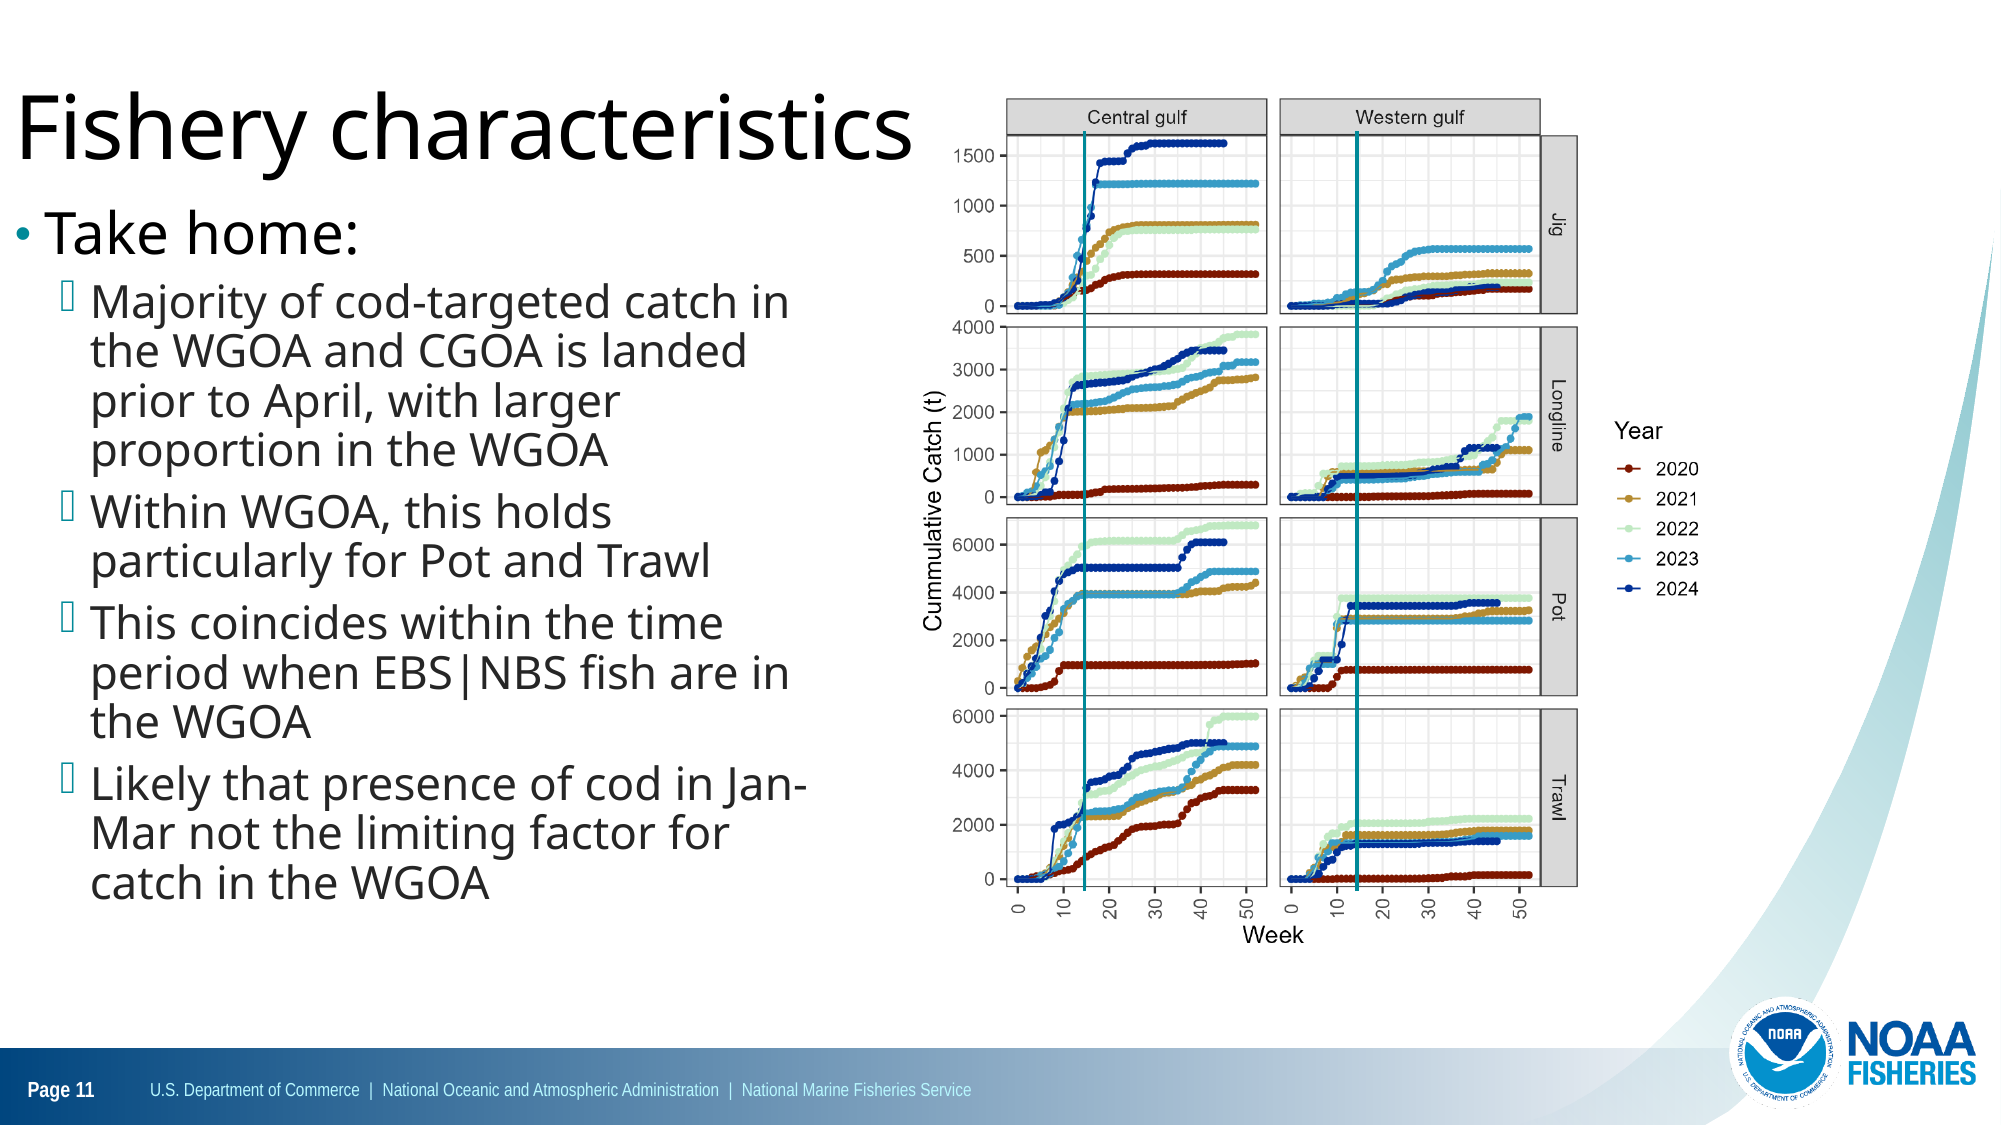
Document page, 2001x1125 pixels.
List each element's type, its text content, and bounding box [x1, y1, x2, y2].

picture [910, 85, 1723, 960]
picture [1729, 996, 1976, 1109]
title Fishery characteristics [0, 75, 1800, 186]
list Take home: Majority of cod-targeted catch in the WGOA and CGOA is landed prior to April, with larger proportion in the WGOA Within WGOA, this holds particularly for Pot and Trawl This coincides within the time period when EBS|NBS fish are in the WGOA Likely that presence of cod in Jan-Mar not the limiting factor for catch in the WGOA [0, 194, 855, 937]
picture [1966, 1065, 1976, 1073]
